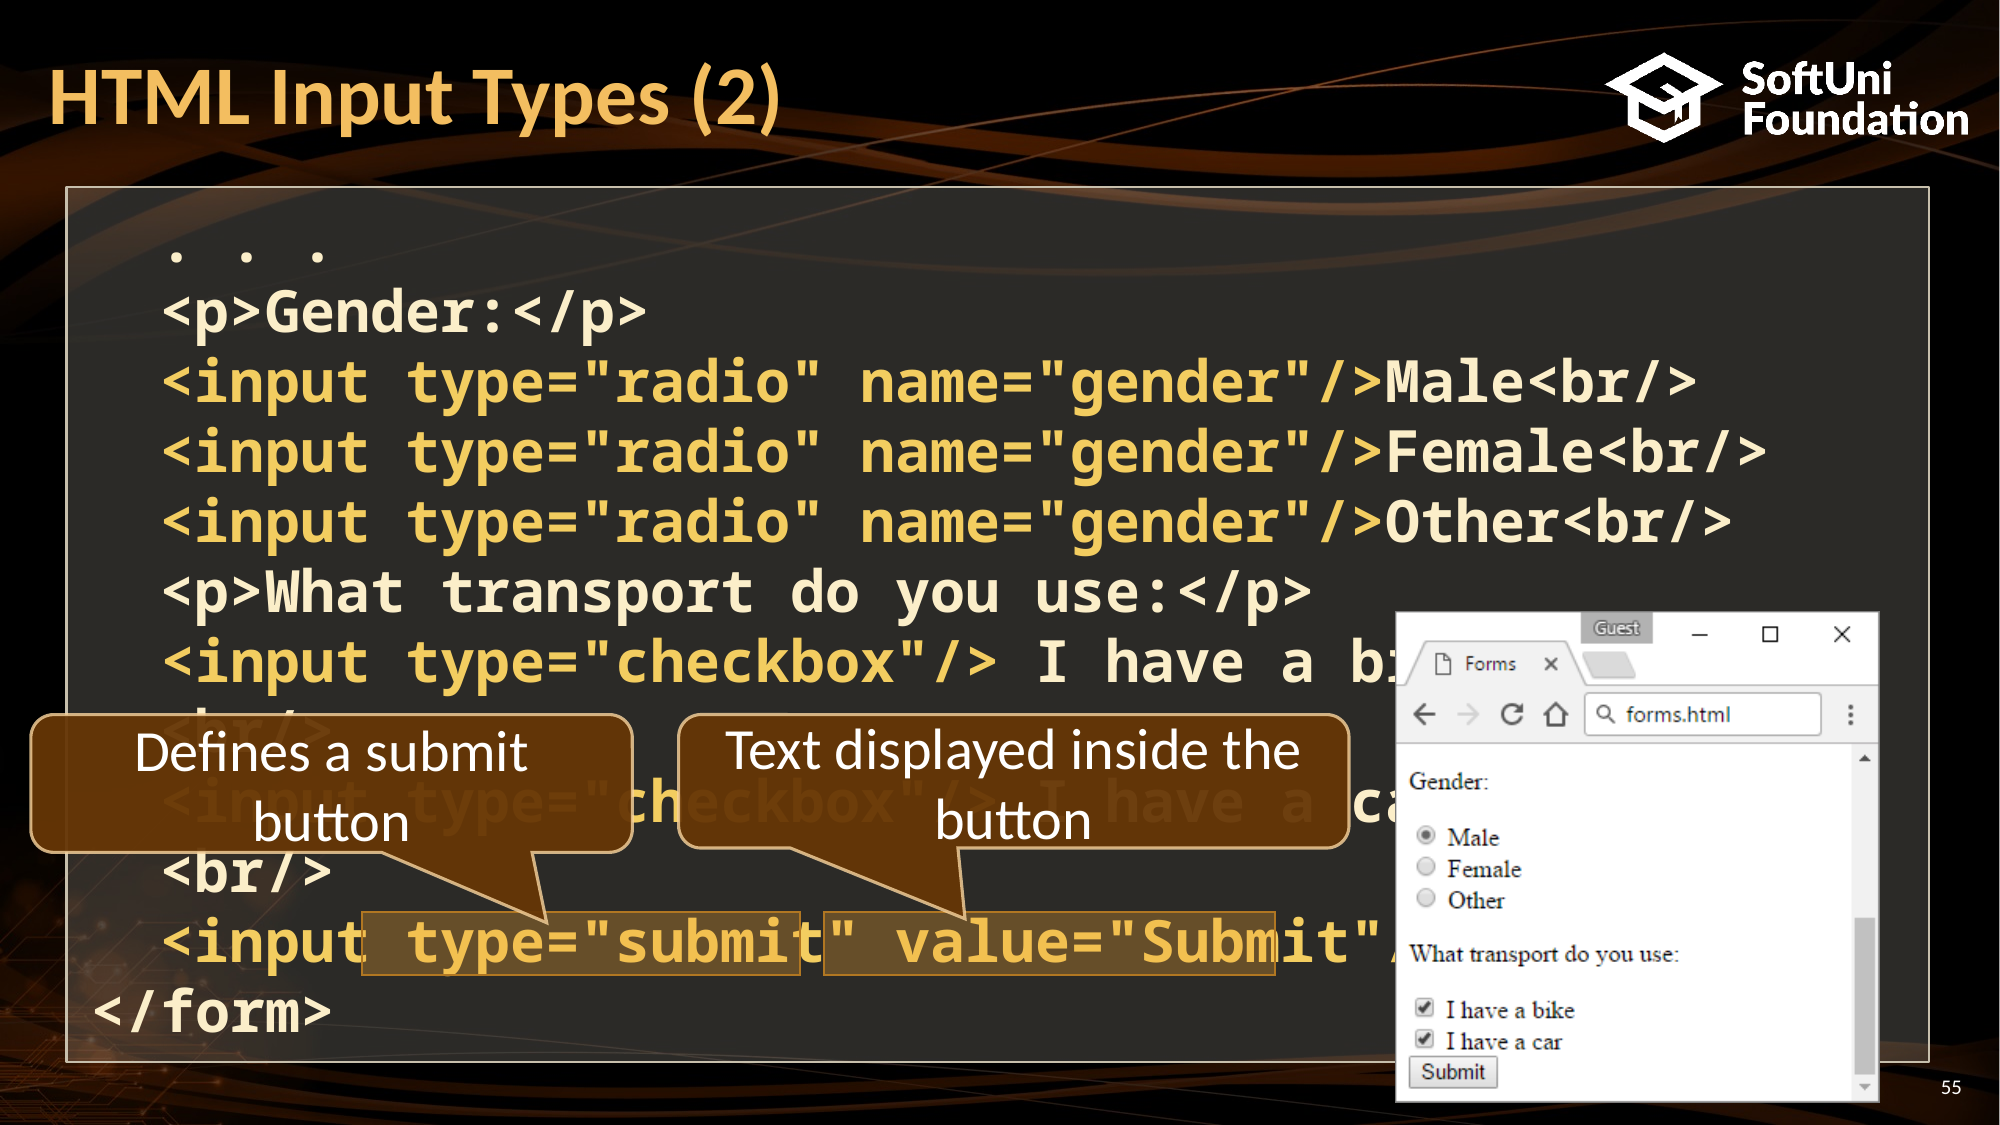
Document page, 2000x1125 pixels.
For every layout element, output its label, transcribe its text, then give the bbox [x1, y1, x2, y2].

picture [0, 0, 2000, 1125]
text_box . . . <p>Gender:</p> <input type="radio" name="gender"/>Male<br/> <input type="radio" name="gender"/>Female<br/> <input type="radio" name="gender"/>Other<br/> <p>What transport do you use:</p> <input type="checkbox"/> I have a bike <br/> <input type="checkbox"/> I have a car <br/> <input type="submit" value="Submit"/> </form> [66, 186, 1929, 1062]
text_box [361, 911, 801, 976]
title HTML Input Types (2) [30, 6, 1602, 189]
text_box [823, 911, 1276, 976]
text_box Text displayed inside the button [677, 713, 1351, 921]
slide_number 55 [1897, 1070, 1968, 1103]
text_box Defines a submit button [29, 713, 634, 925]
